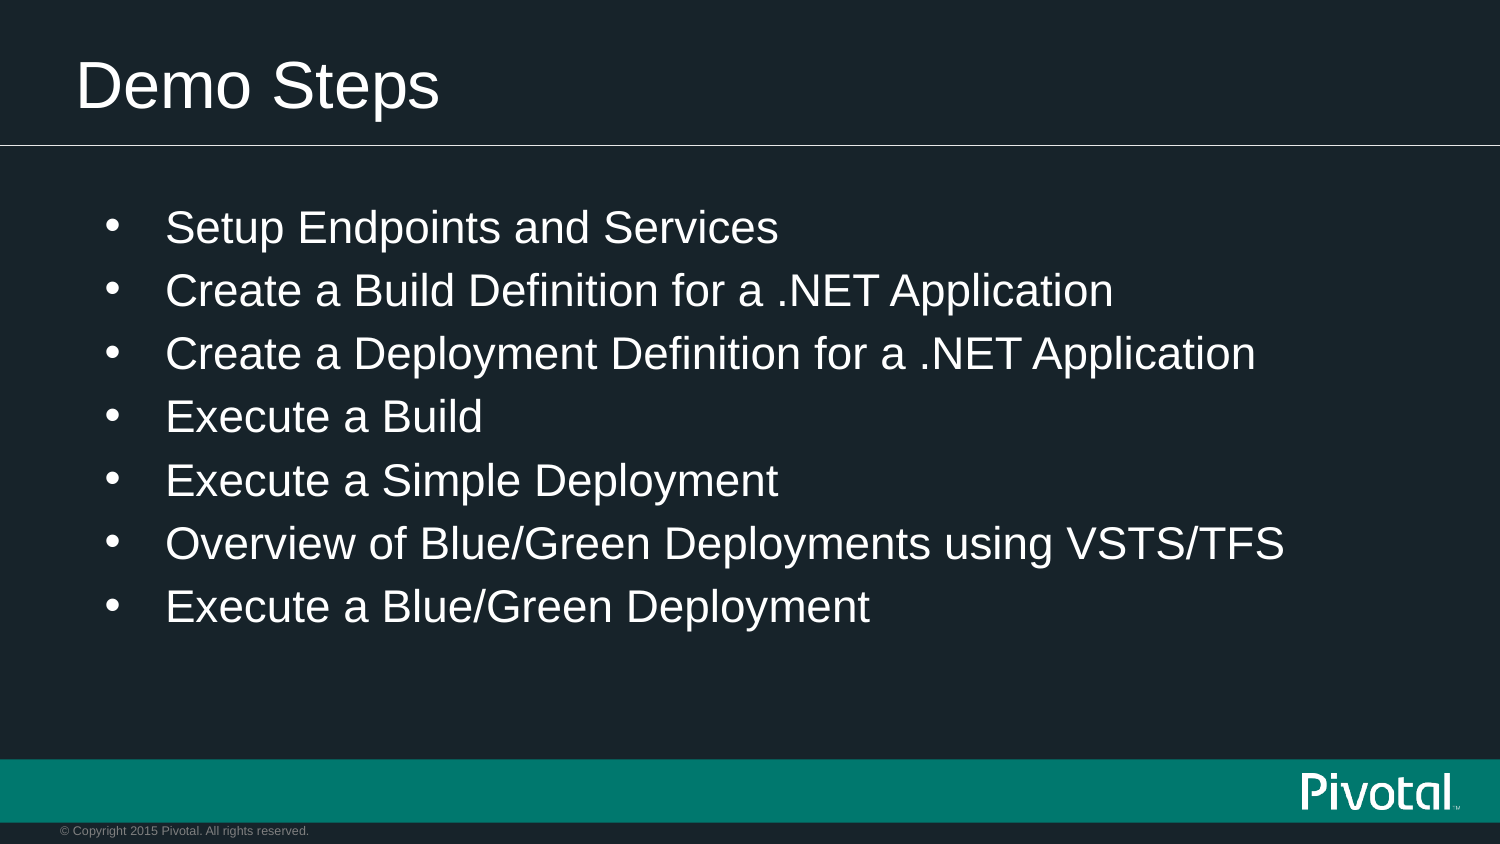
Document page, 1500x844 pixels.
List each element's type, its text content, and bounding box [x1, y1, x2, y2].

list Setup Endpoints and Services Create a Build Definition for a .NET Application Create a Deployment Definition for a .NET Application Execute a Build Execute a Simple Deployment Overview of Blue/Green Deployments using VSTS/TFS Execute a Blue/Green Deployment [75, 181, 1477, 719]
picture [1302, 773, 1460, 810]
title Demo Steps [75, 52, 1425, 113]
